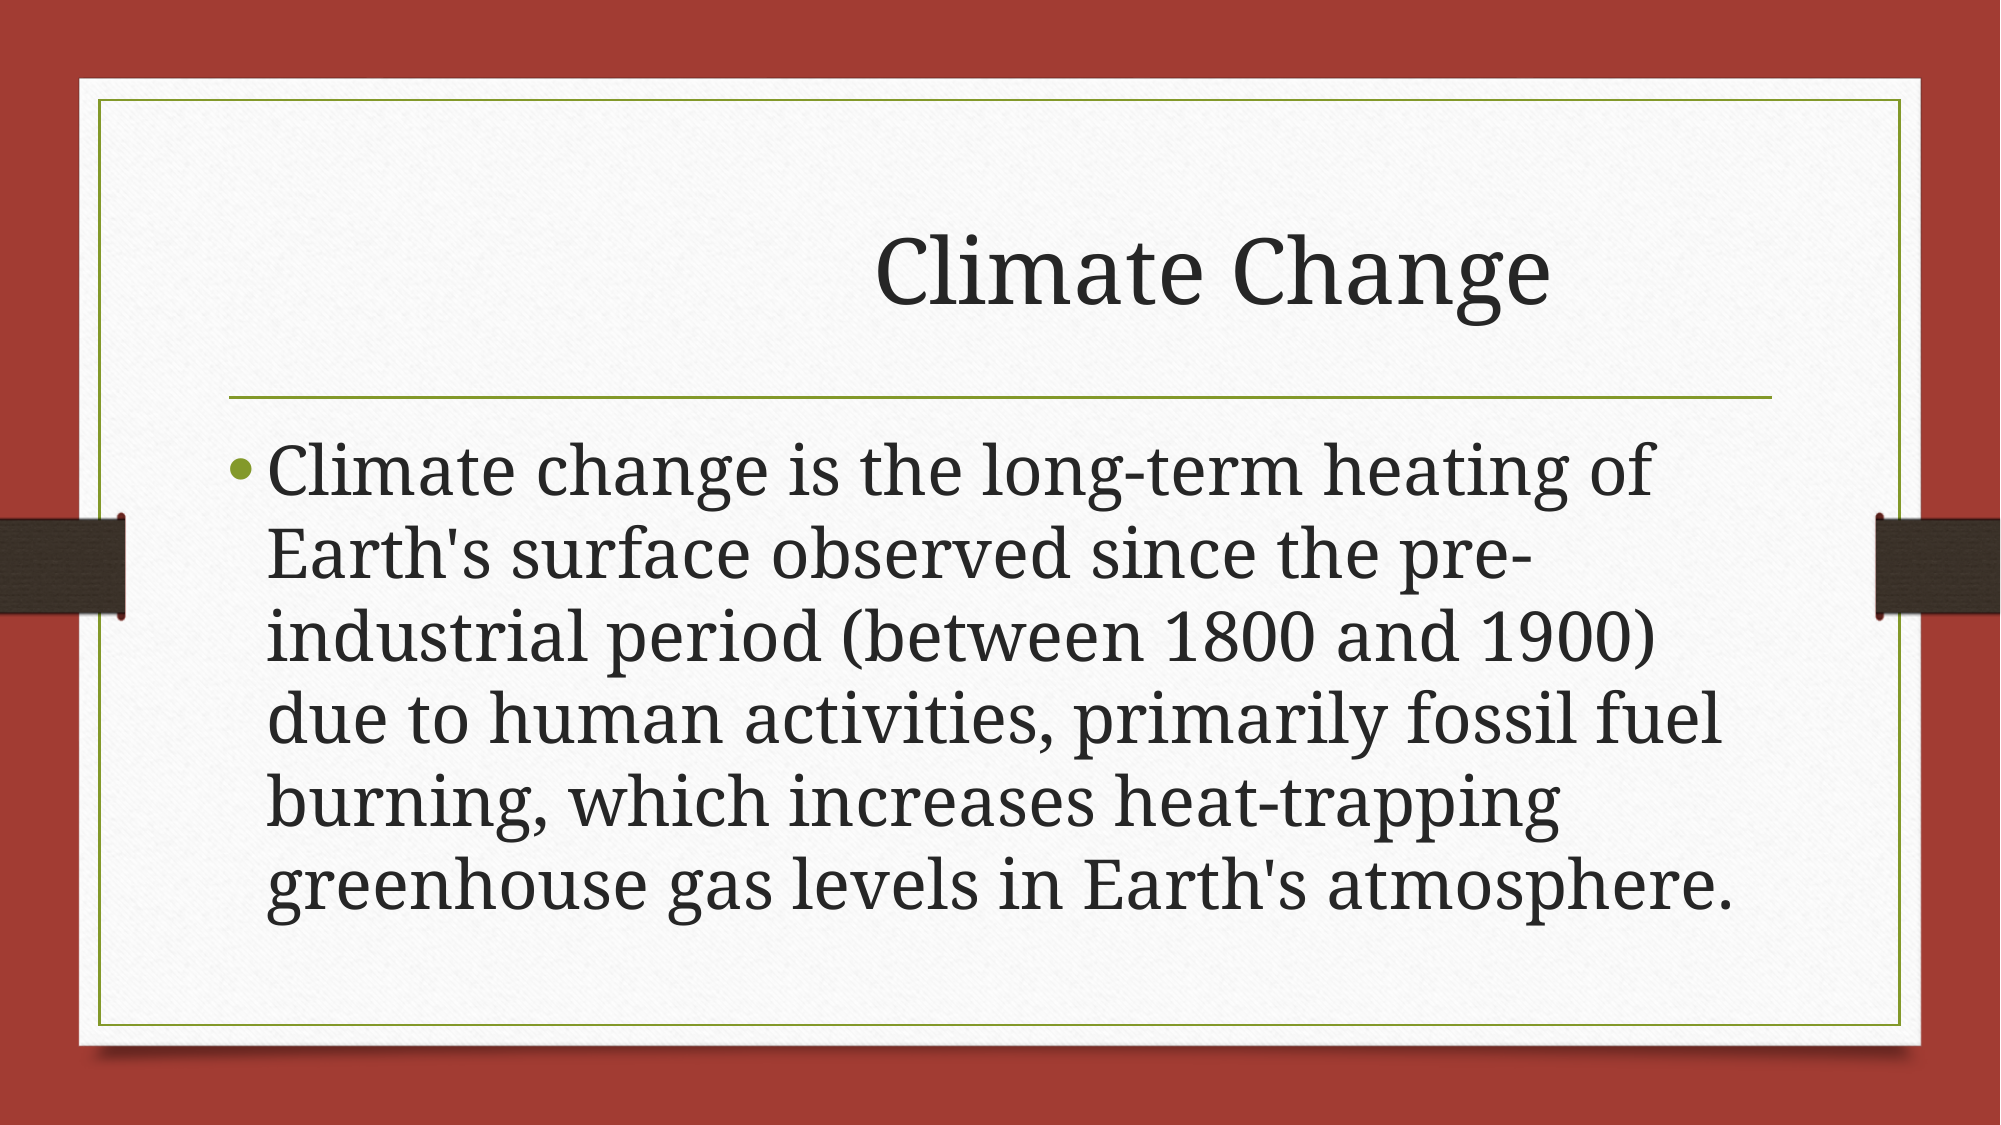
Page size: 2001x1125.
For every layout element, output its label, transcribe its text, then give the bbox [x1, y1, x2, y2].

list Climate change is the long-term heating of Earth's surface observed since the pre-industrial period (between 1800 and 1900) due to human activities, primarily fossil fuel burning, which increases heat-trapping greenhouse gas levels in Earth's atmosphere. [212, 419, 1788, 964]
title Climate Change [212, 161, 1788, 375]
picture [0, 0, 2001, 1125]
